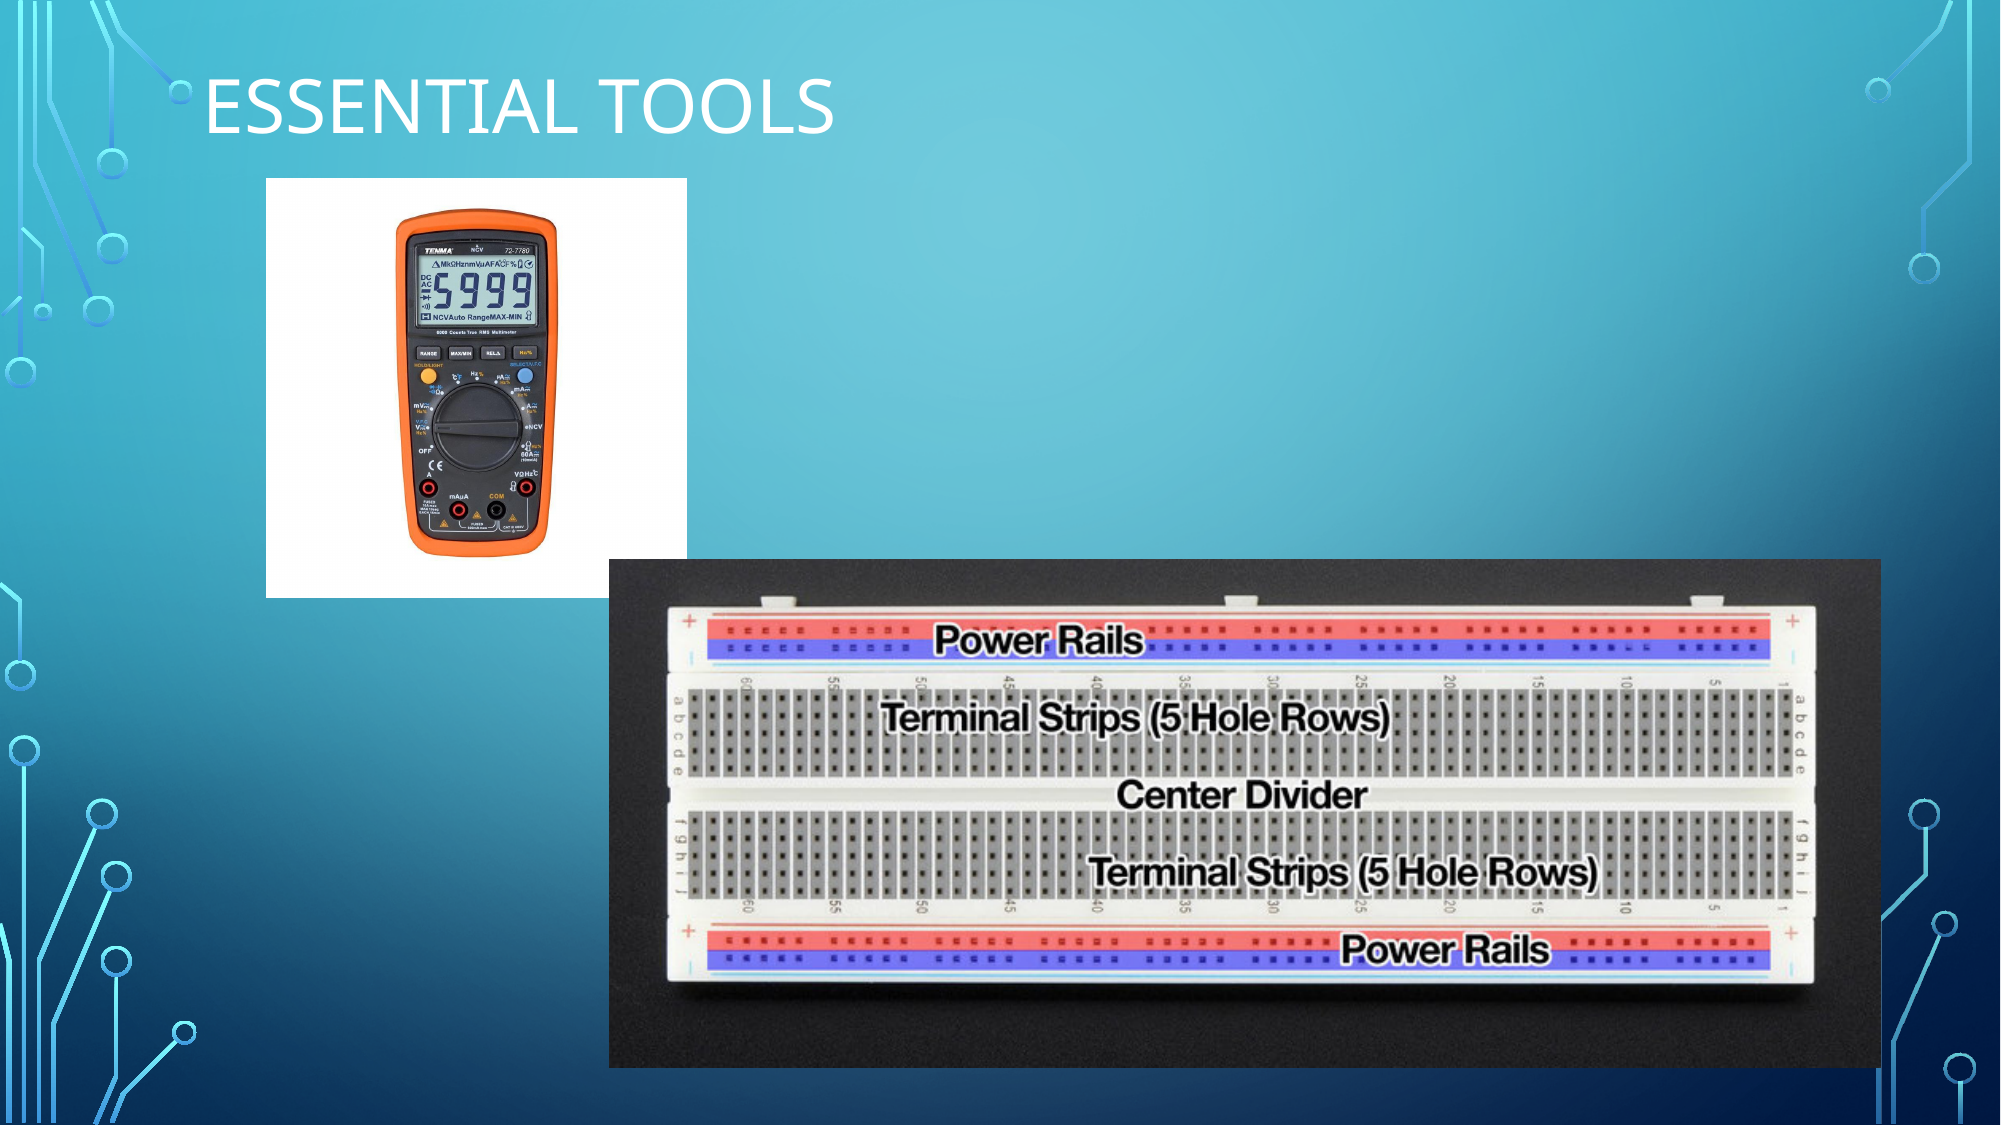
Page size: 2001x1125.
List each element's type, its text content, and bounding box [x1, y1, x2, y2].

picture [266, 177, 1882, 1068]
title Essential tools [187, 57, 1813, 158]
